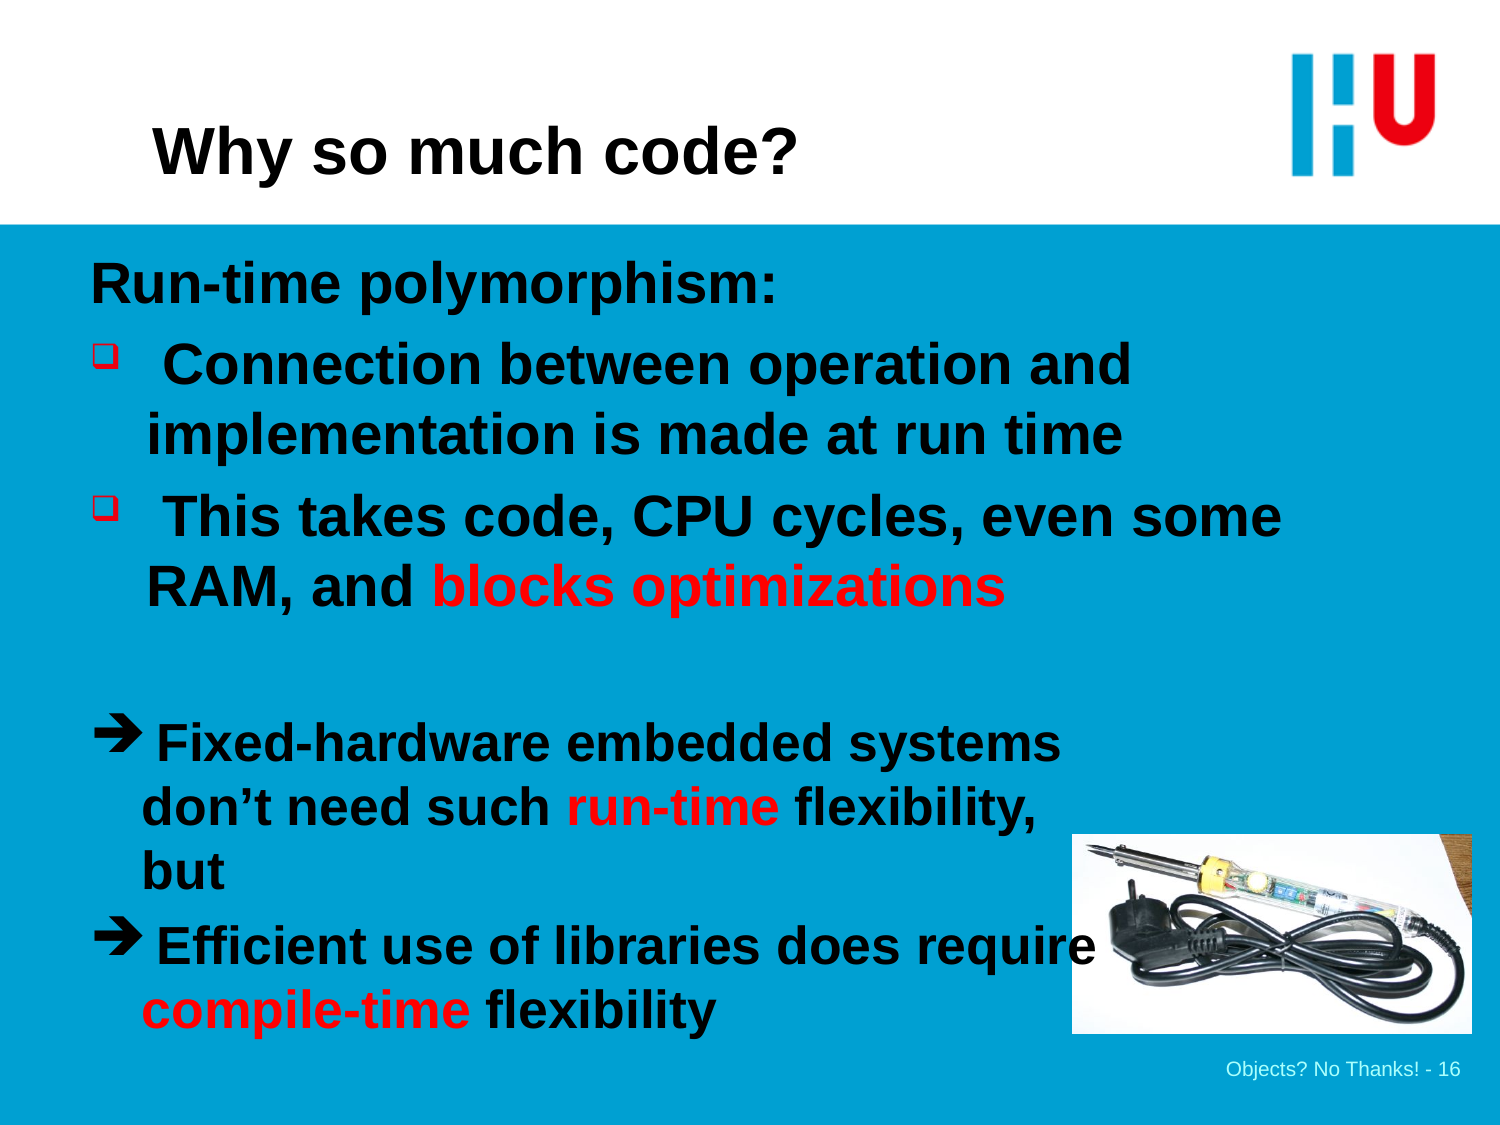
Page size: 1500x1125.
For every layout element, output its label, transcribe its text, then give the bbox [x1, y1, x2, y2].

slide_number Objects? No Thanks! - 16 [1163, 1037, 1476, 1106]
text_box Fixed-hardware embedded systems don’t need such run-time flexibility, but Efficient use of libraries does require compile-time flexibility [74, 699, 1125, 1050]
list Run-time polymorphism: Connection between operation and implementation is made at run time This takes code, CPU cycles, even some RAM, and blocks optimizations [75, 237, 1425, 832]
title Why so much code? [137, 99, 1150, 196]
picture [0, 0, 1500, 224]
picture [1072, 835, 1471, 1033]
